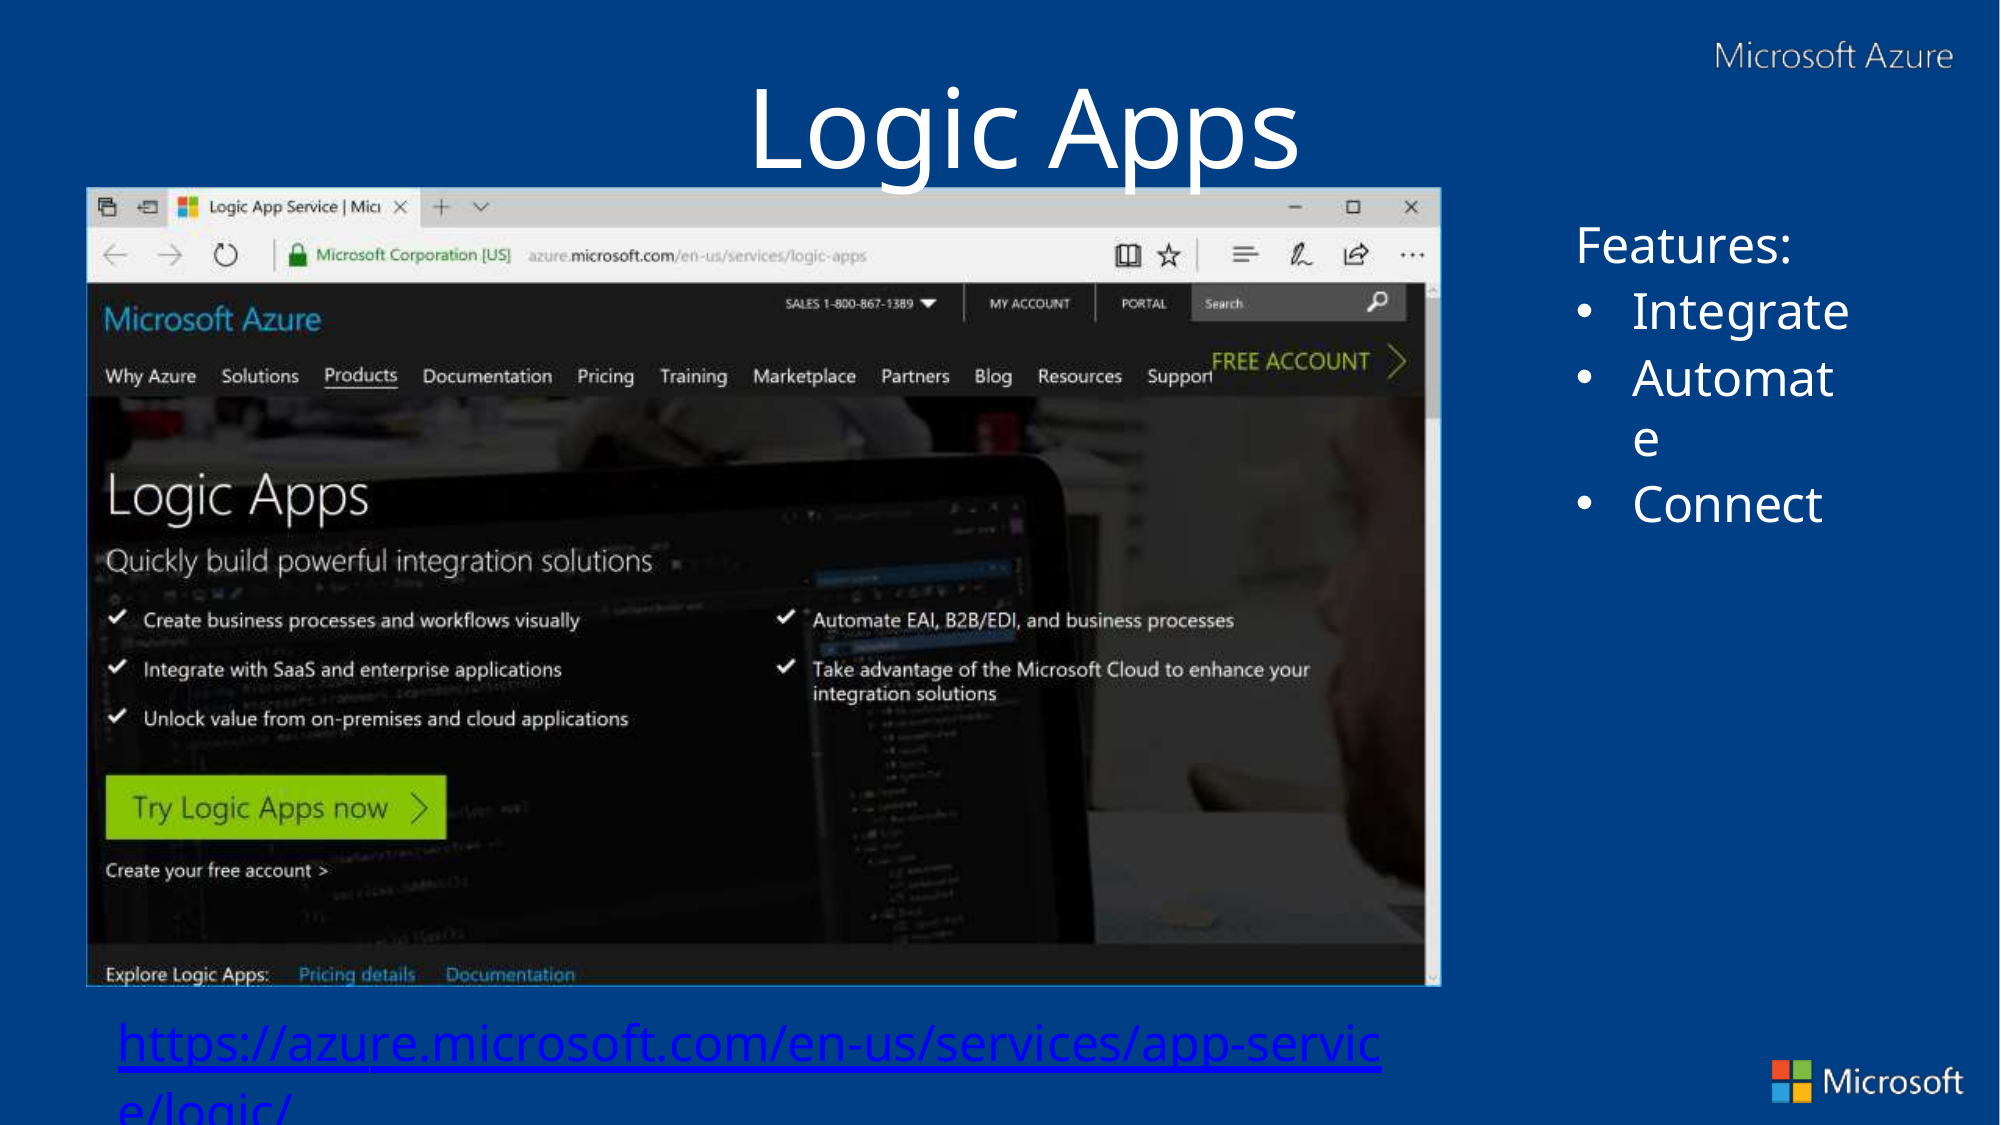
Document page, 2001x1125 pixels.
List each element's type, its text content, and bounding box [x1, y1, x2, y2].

picture [1698, 24, 1972, 87]
text_box https://azure.microsoft.com/en-us/services/app-service/logic/ [115, 1011, 1485, 1125]
picture [1771, 1060, 1964, 1103]
title Logic Apps [53, 58, 1947, 173]
text_box Features: Integrate Automate Connect [1573, 213, 1852, 533]
text_box [86, 187, 1442, 987]
